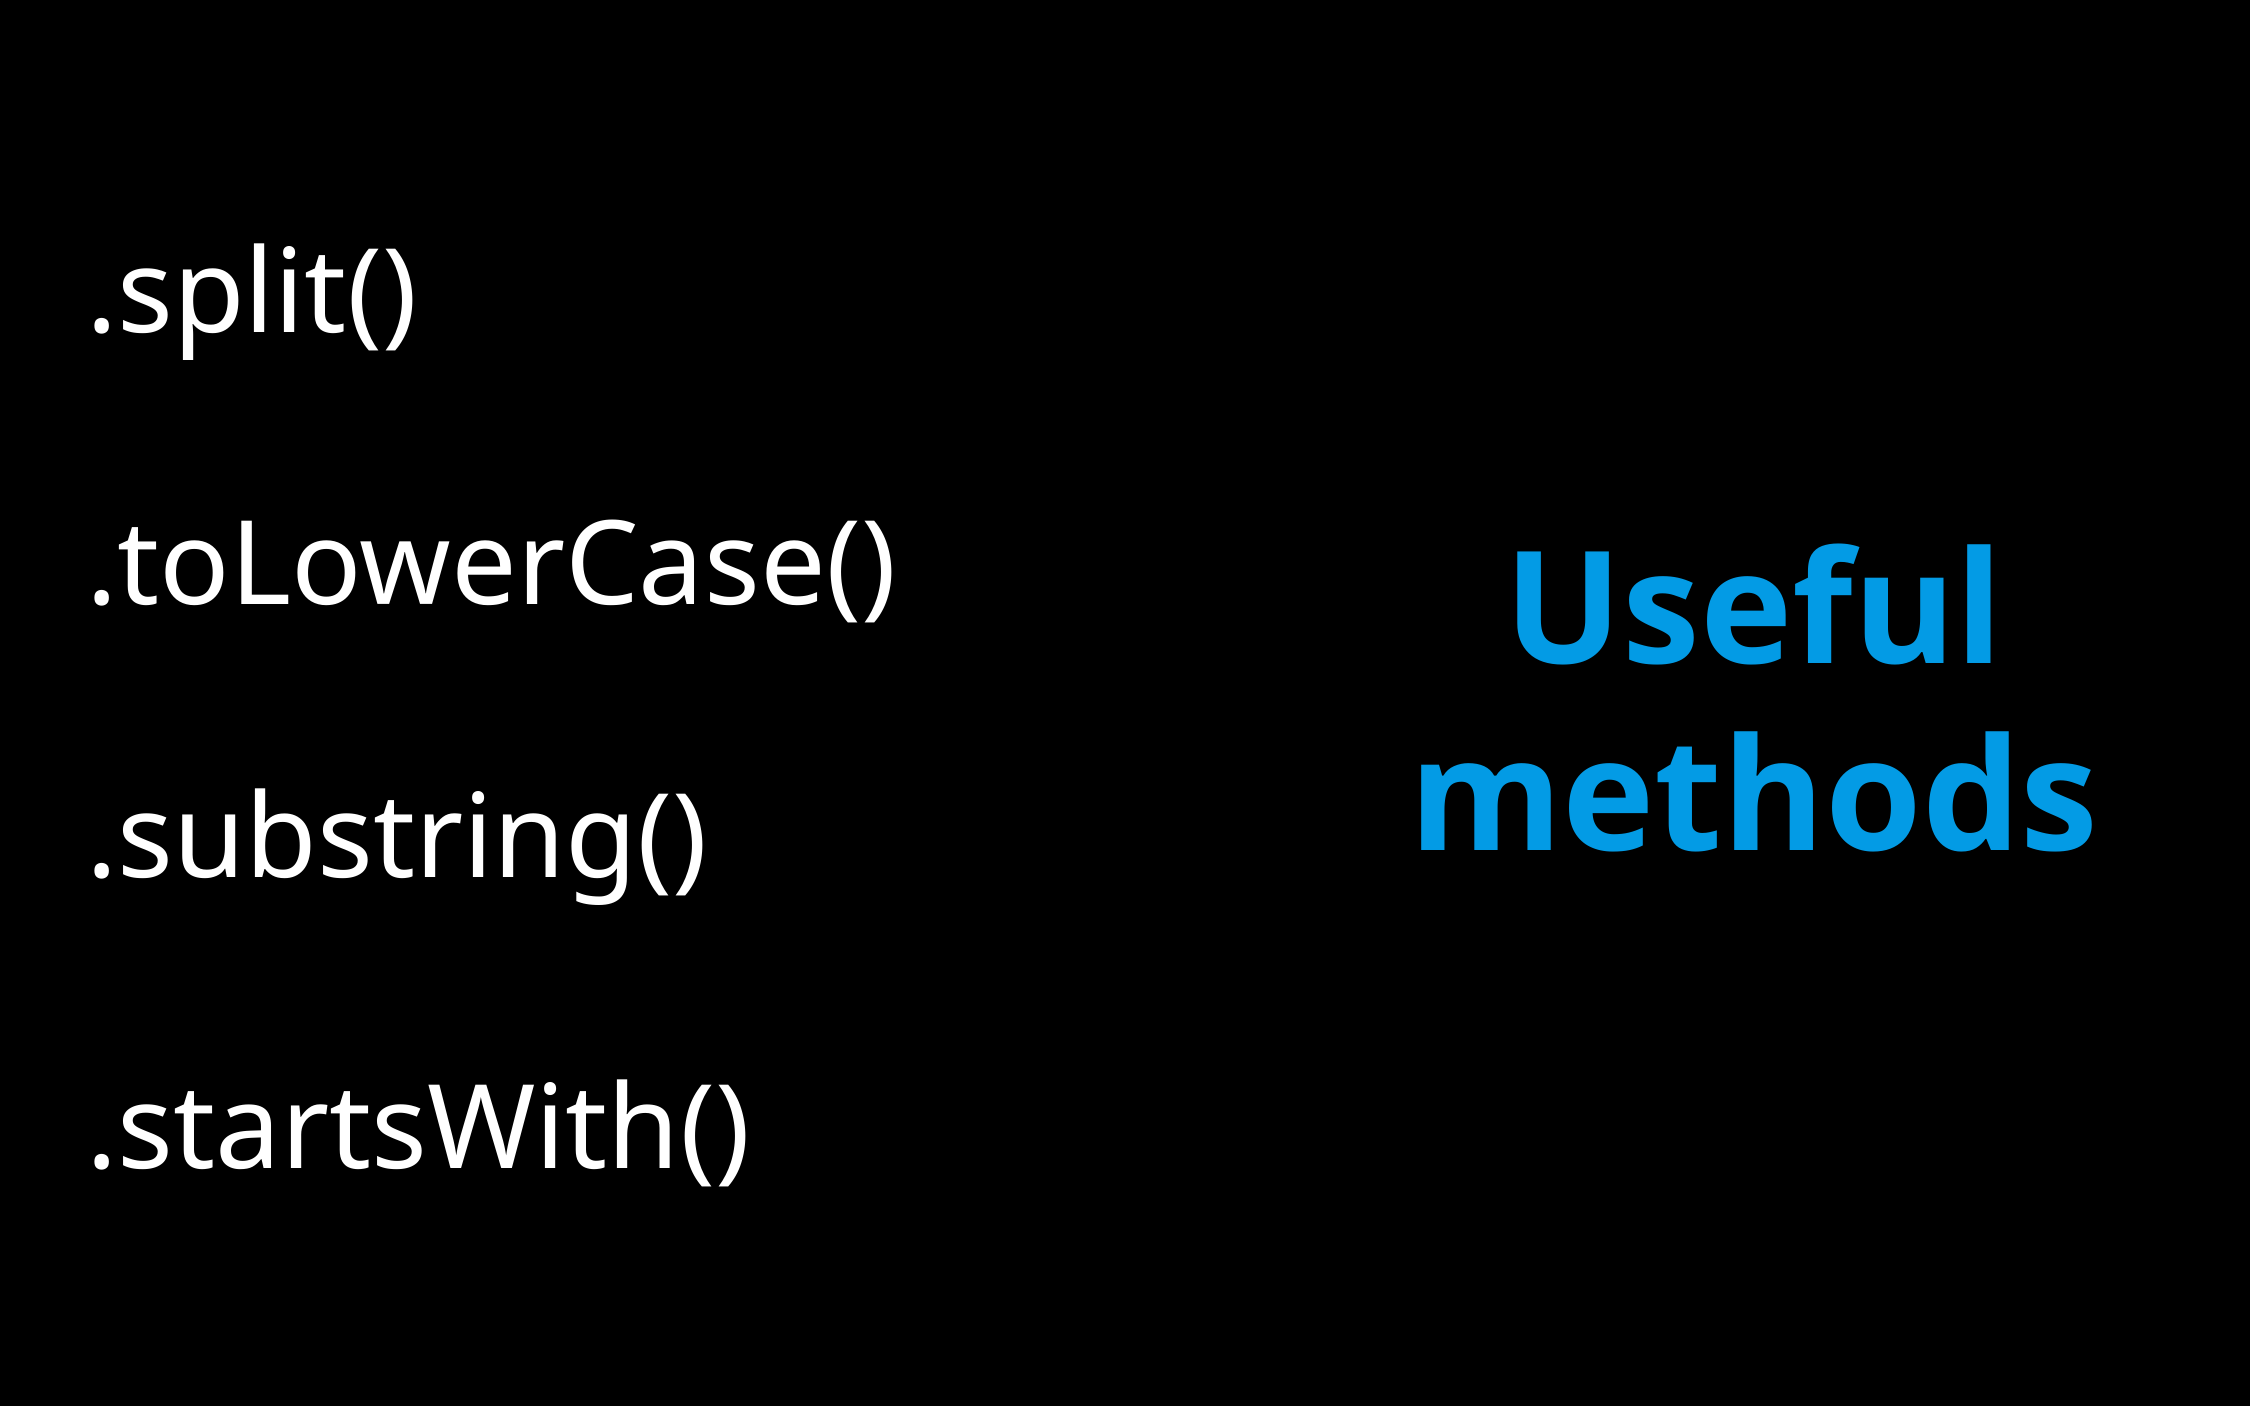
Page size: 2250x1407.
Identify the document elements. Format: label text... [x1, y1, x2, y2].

text_box .split() [62, 192, 730, 373]
text_box Useful methods [1276, 483, 2232, 923]
text_box .startsWith() [62, 1028, 1079, 1209]
text_box .substring() [62, 737, 952, 918]
text_box .toLowerCase() [62, 464, 1176, 645]
